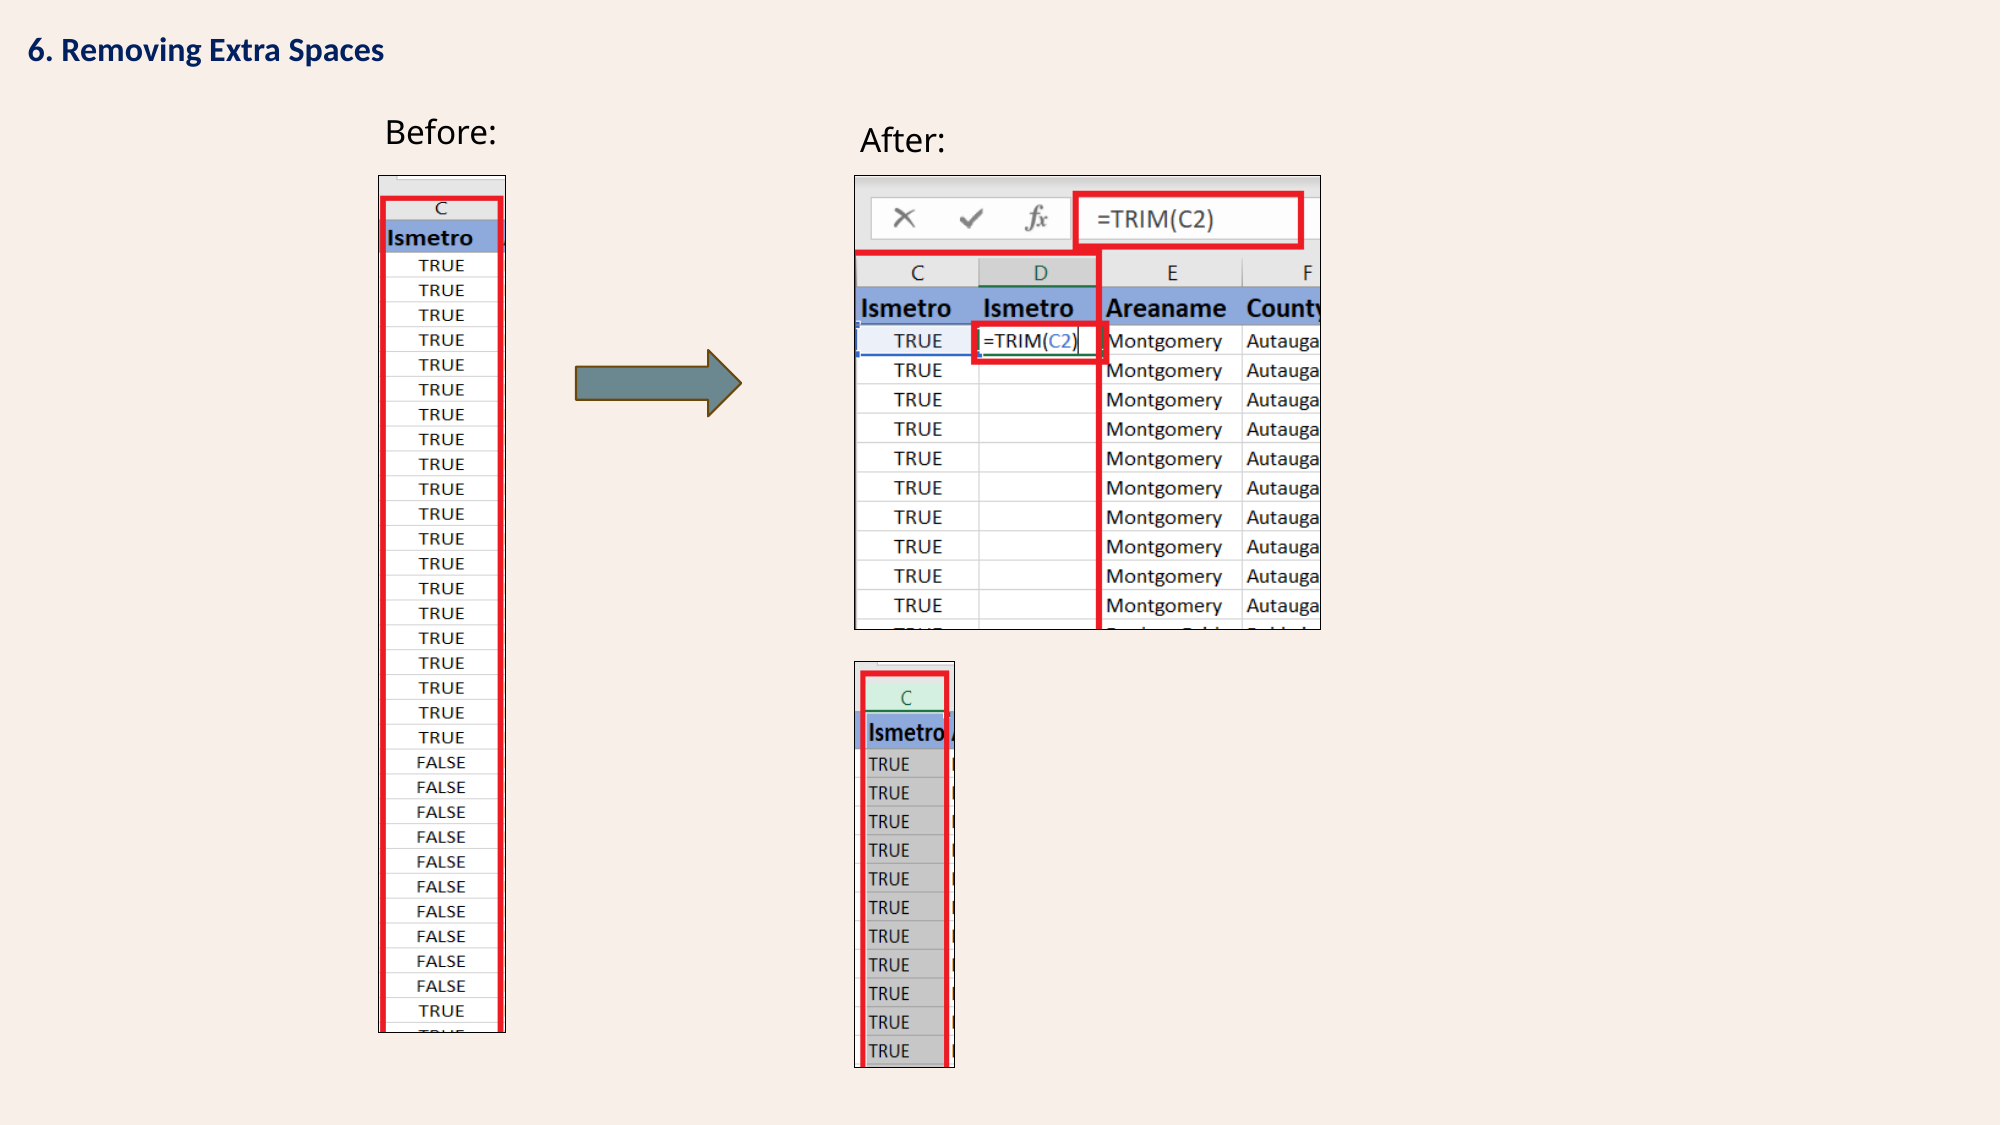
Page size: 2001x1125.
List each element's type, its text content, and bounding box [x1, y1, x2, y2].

text_box Before: [369, 103, 680, 204]
picture [854, 175, 1321, 630]
text_box After: [845, 112, 1155, 212]
picture [378, 175, 506, 1033]
list 6. Removing Extra Spaces [12, 20, 1742, 77]
picture [854, 661, 955, 1068]
text_box [574, 349, 742, 418]
